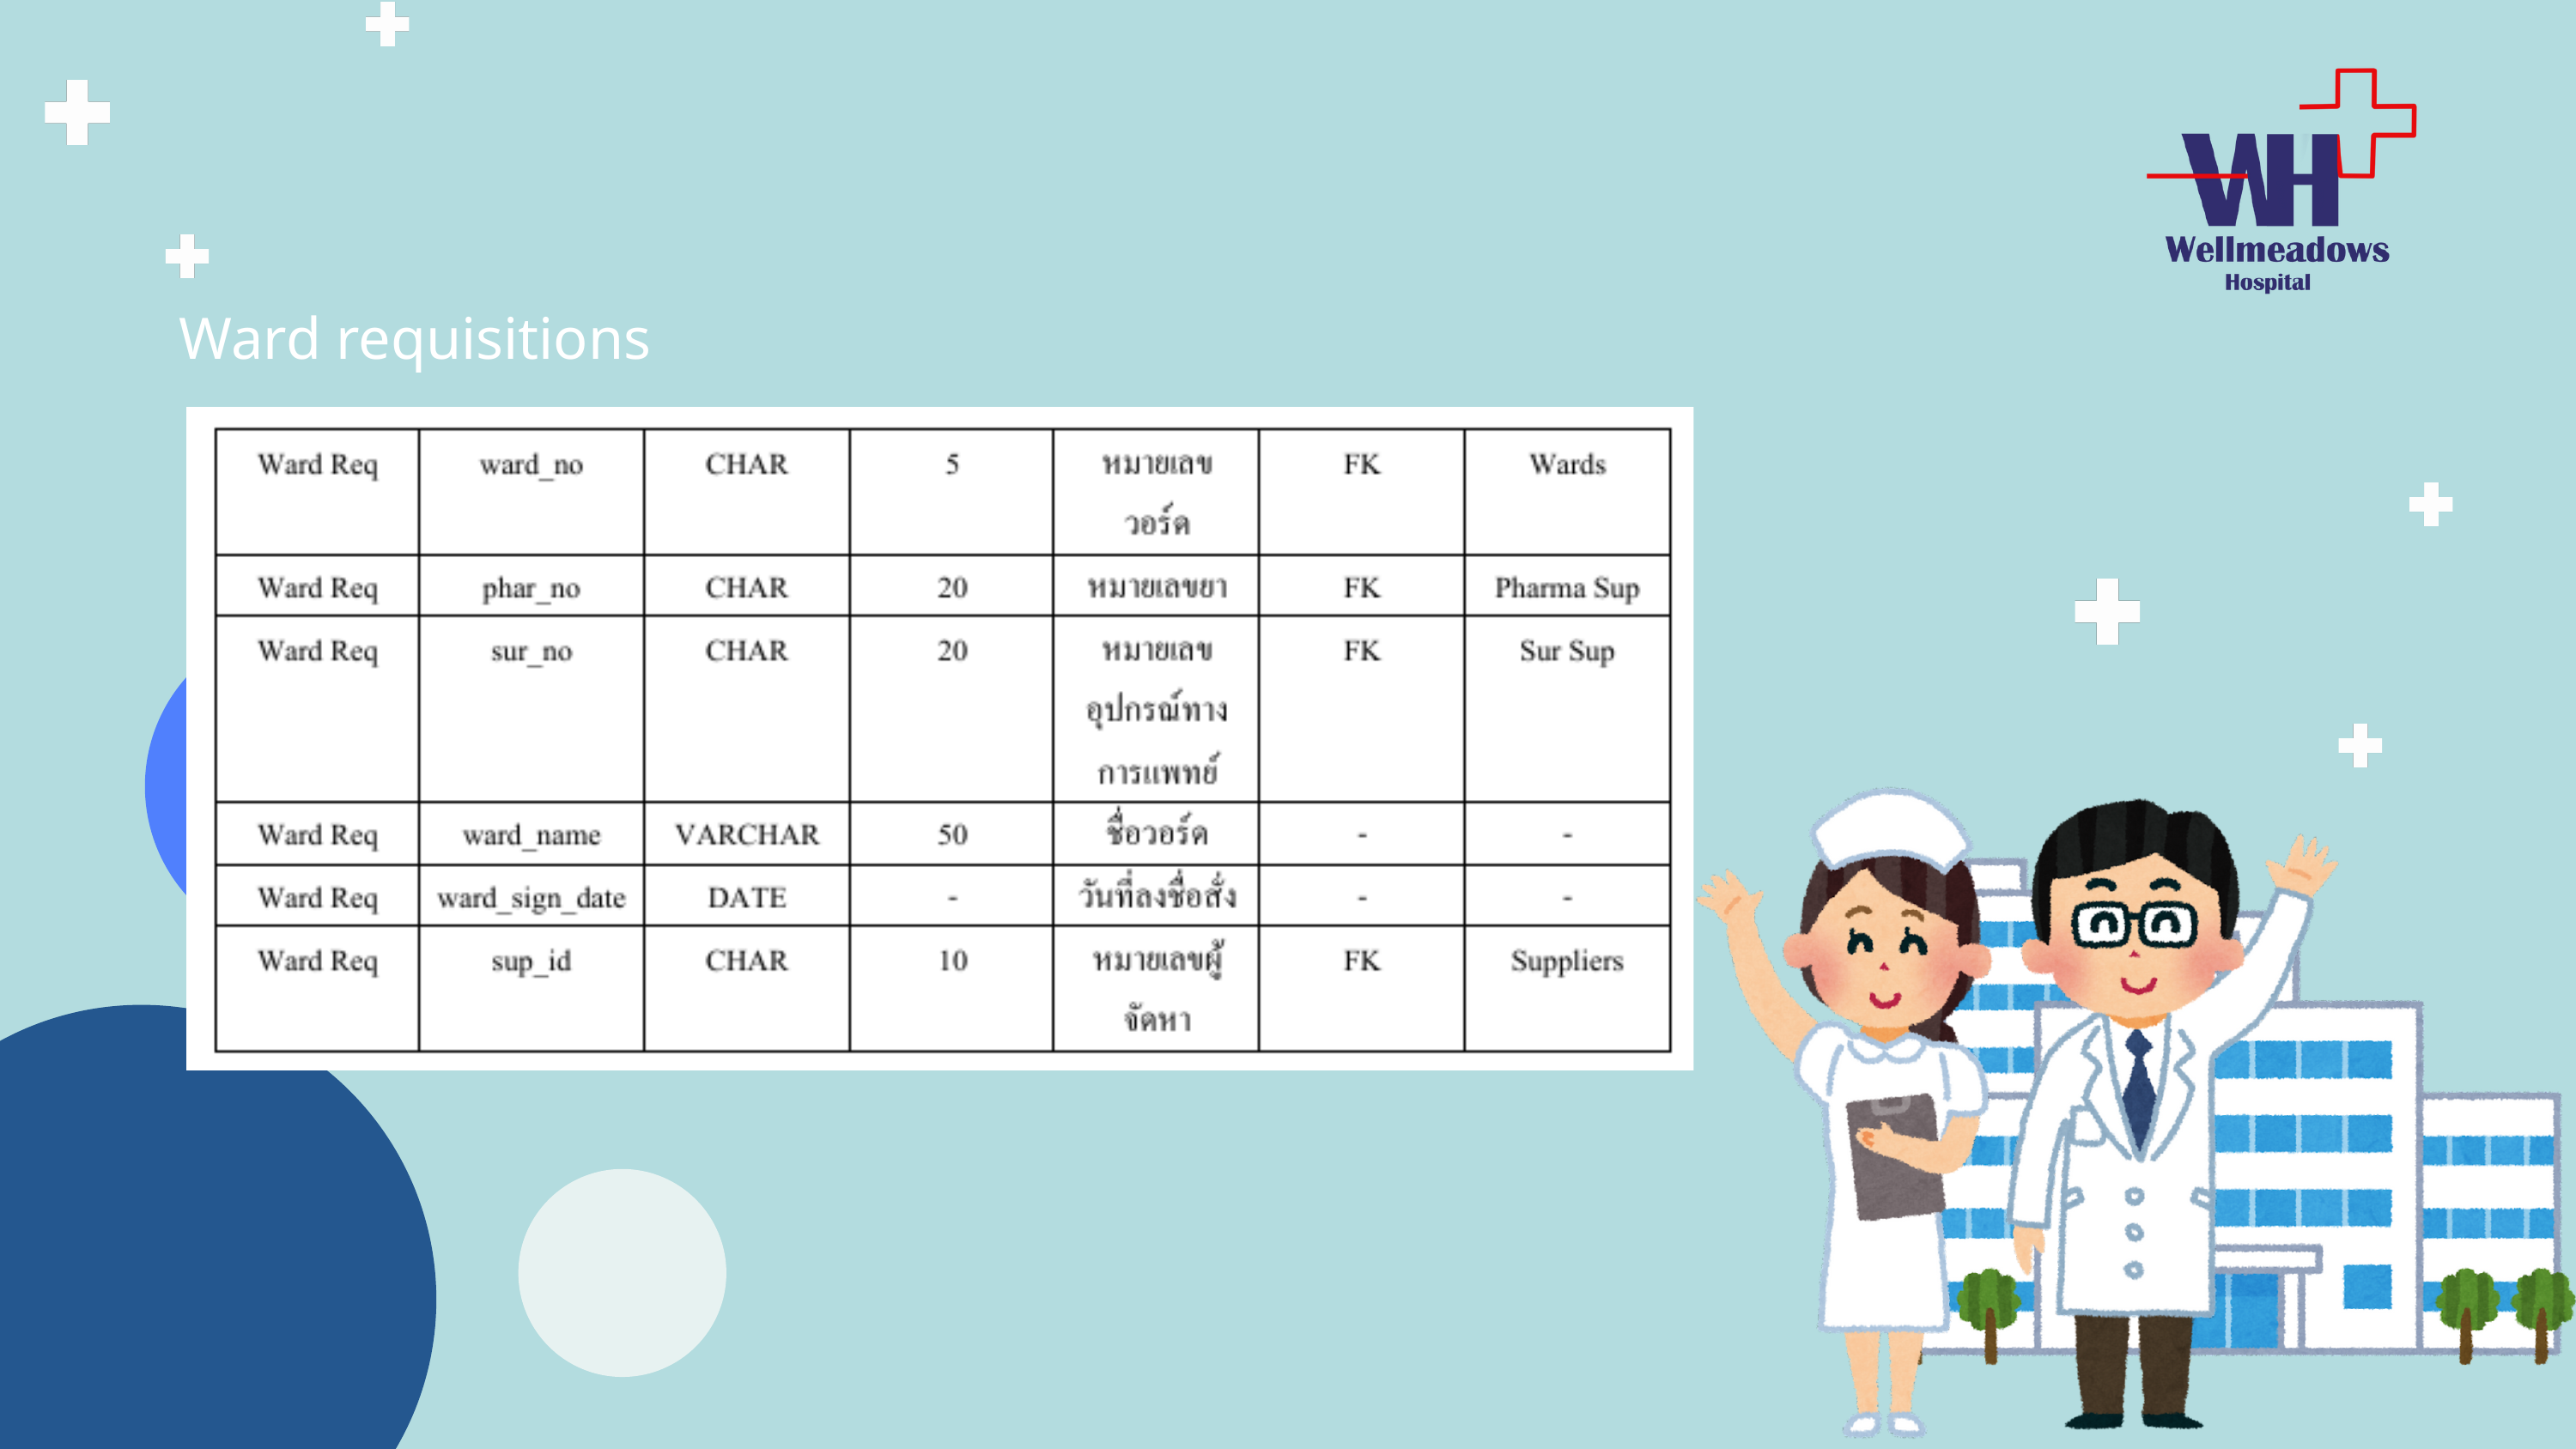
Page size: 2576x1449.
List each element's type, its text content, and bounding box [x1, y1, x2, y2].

text_box [165, 234, 210, 278]
text_box Ward requisitions [179, 295, 870, 371]
text_box [2338, 724, 2383, 768]
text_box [144, 621, 474, 951]
text_box [186, 407, 1694, 1070]
text_box [1694, 786, 2339, 1440]
text_box [366, 2, 410, 46]
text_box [553, 682, 659, 787]
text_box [0, 1004, 437, 1449]
text_box [2097, 2, 2453, 358]
text_box [2409, 482, 2453, 526]
text_box [2339, 856, 2576, 1366]
text_box [2075, 579, 2141, 645]
text_box [45, 80, 110, 145]
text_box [518, 1168, 727, 1378]
